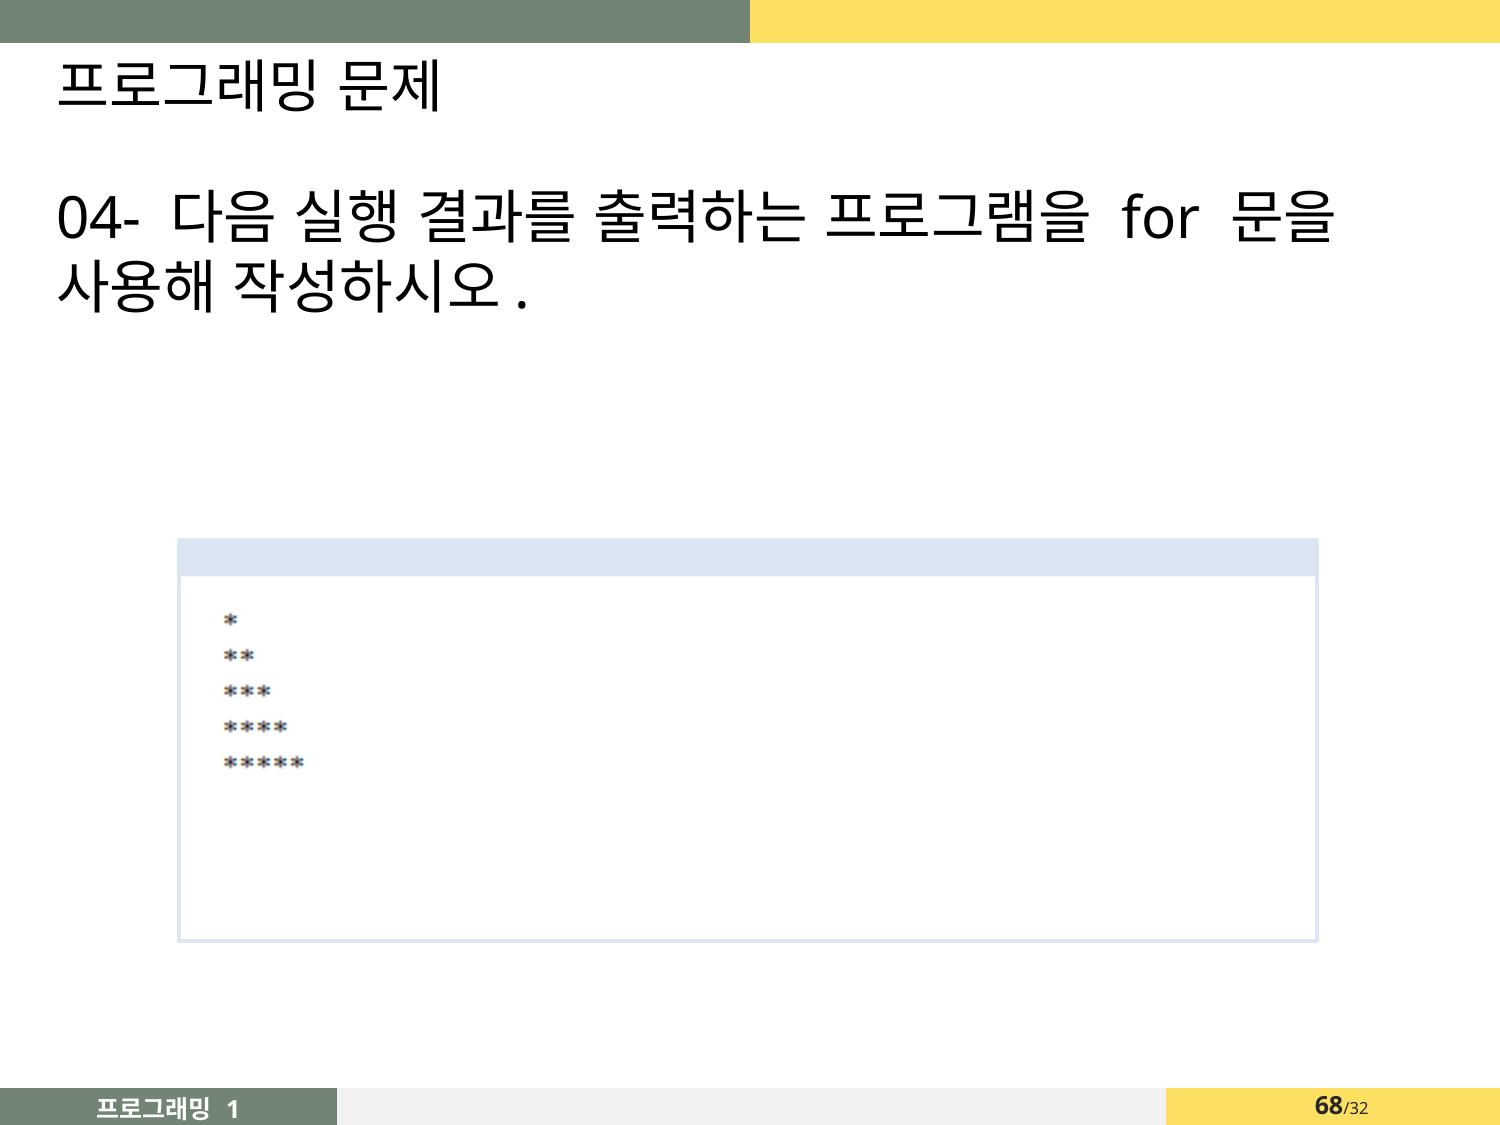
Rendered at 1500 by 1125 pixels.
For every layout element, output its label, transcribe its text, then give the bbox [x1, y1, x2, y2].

text_box 04- 다음 실행 결과를 출력하는 프로그램을 for 문을 사용해 작성하시오. [41, 172, 1459, 1047]
title 프로그래밍 문제 [41, 42, 1459, 128]
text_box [179, 540, 1317, 942]
picture [210, 607, 325, 791]
